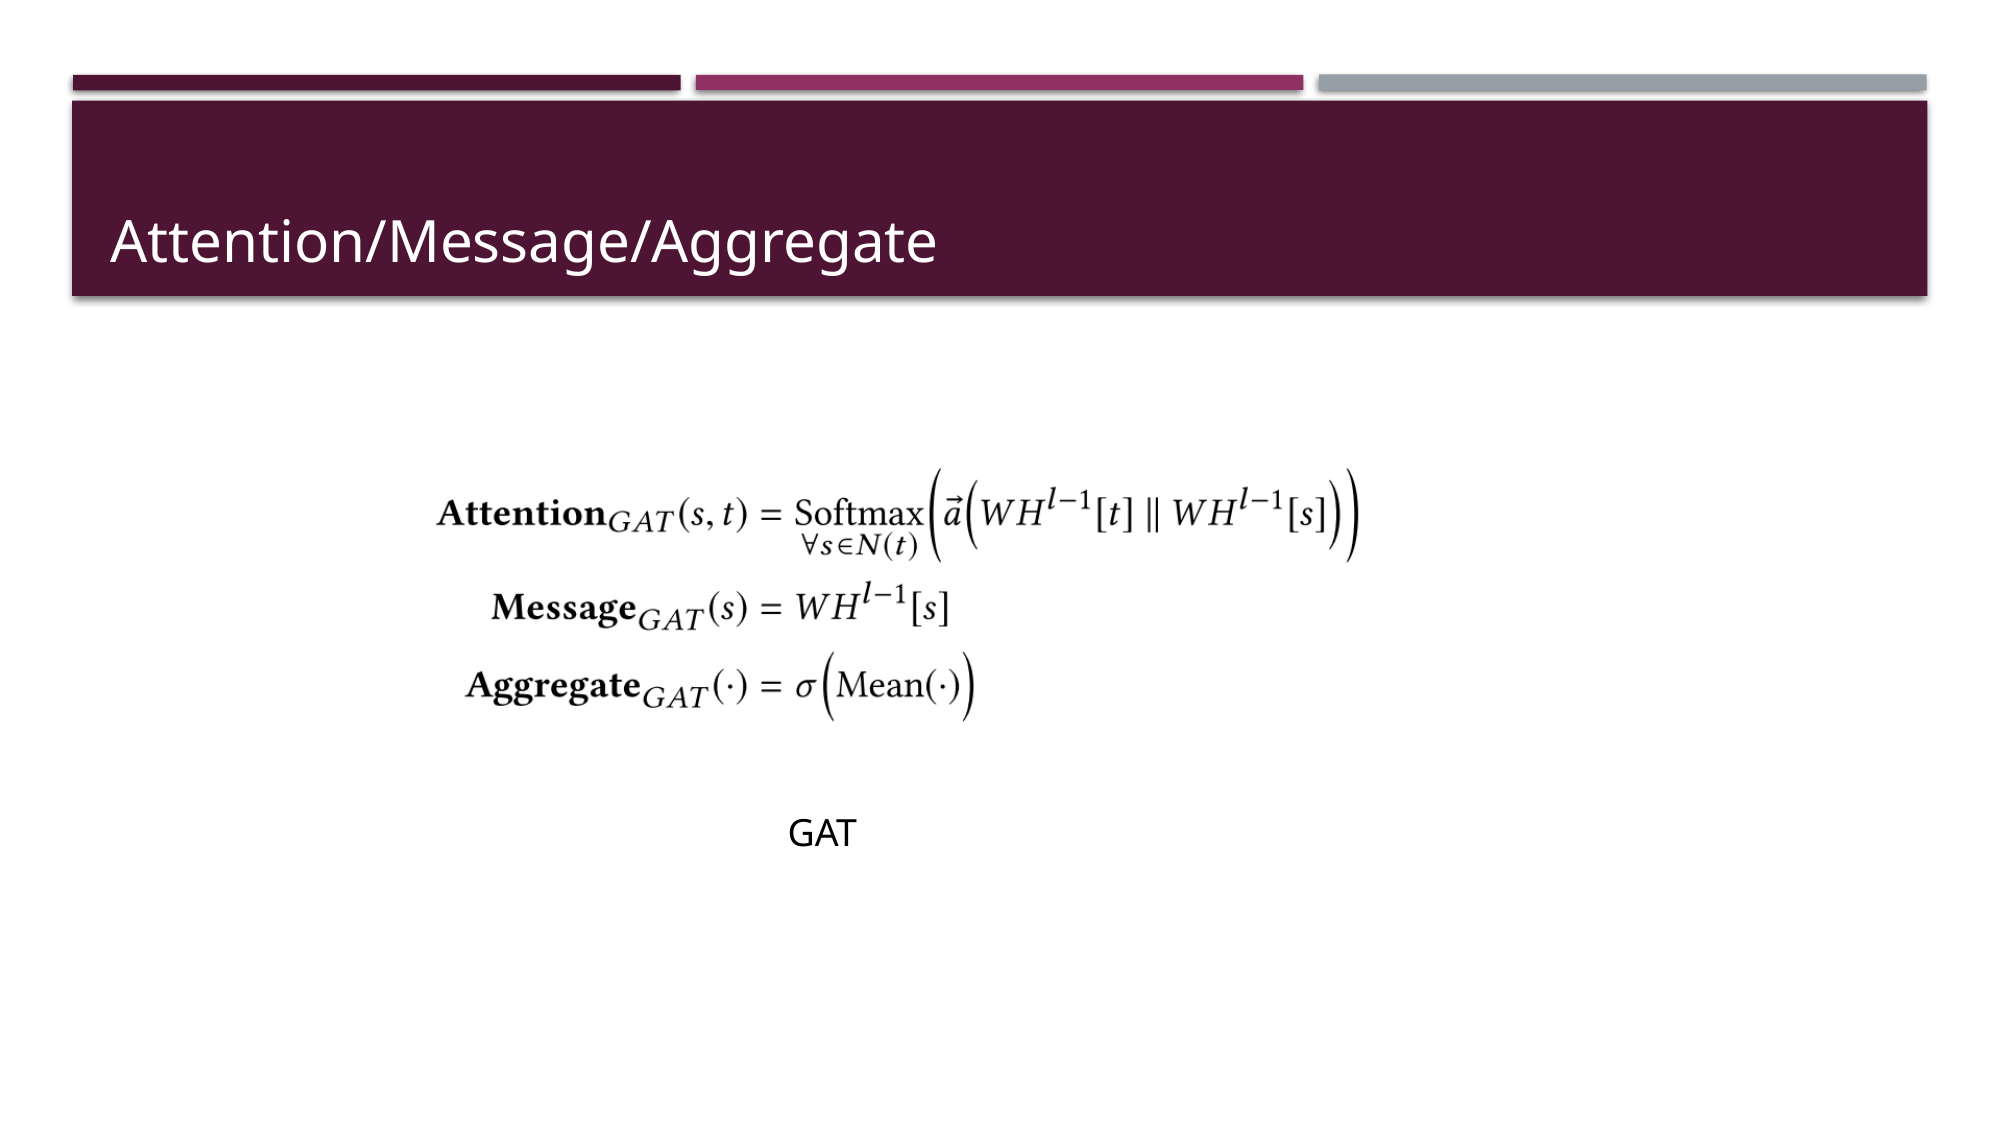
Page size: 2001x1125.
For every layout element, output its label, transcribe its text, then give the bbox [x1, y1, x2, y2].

title ﻿Attention/﻿Message/﻿Aggregate [95, 115, 1905, 282]
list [381, 449, 1401, 734]
text_box GAT [773, 801, 873, 862]
